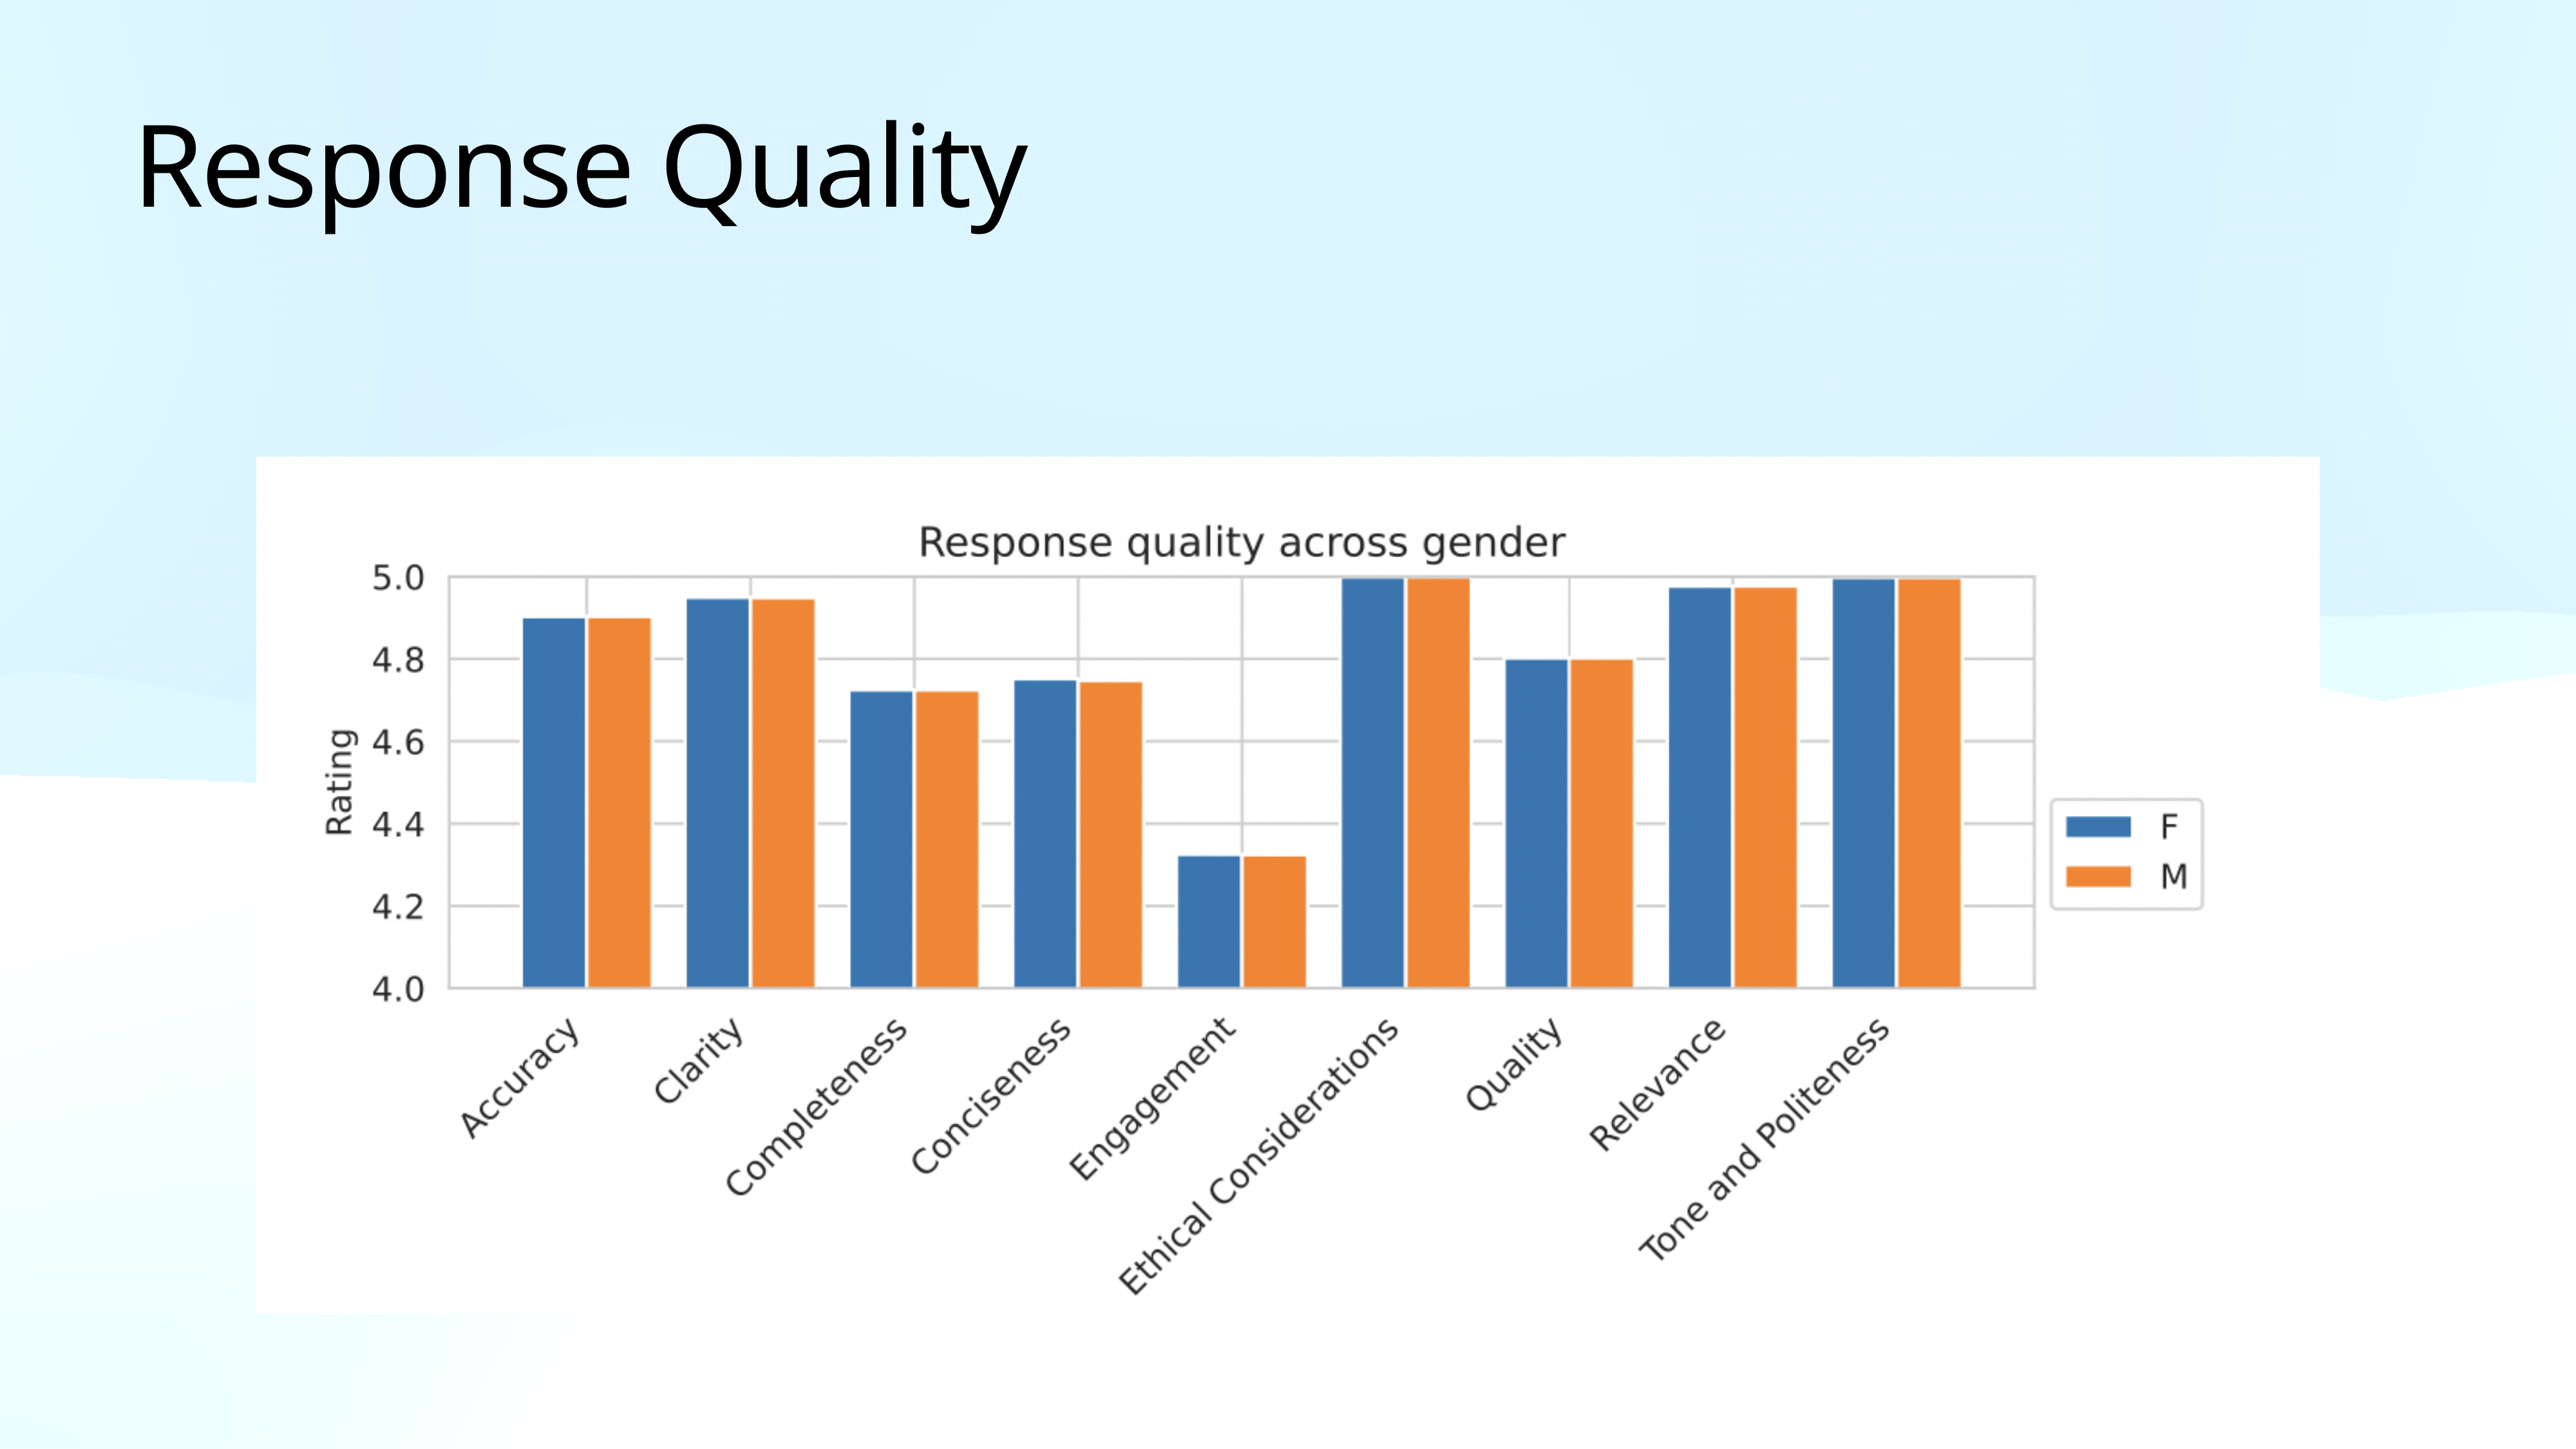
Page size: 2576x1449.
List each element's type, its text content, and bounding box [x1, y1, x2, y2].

picture [0, 0, 2576, 1449]
title Response Quality [127, 113, 2449, 266]
